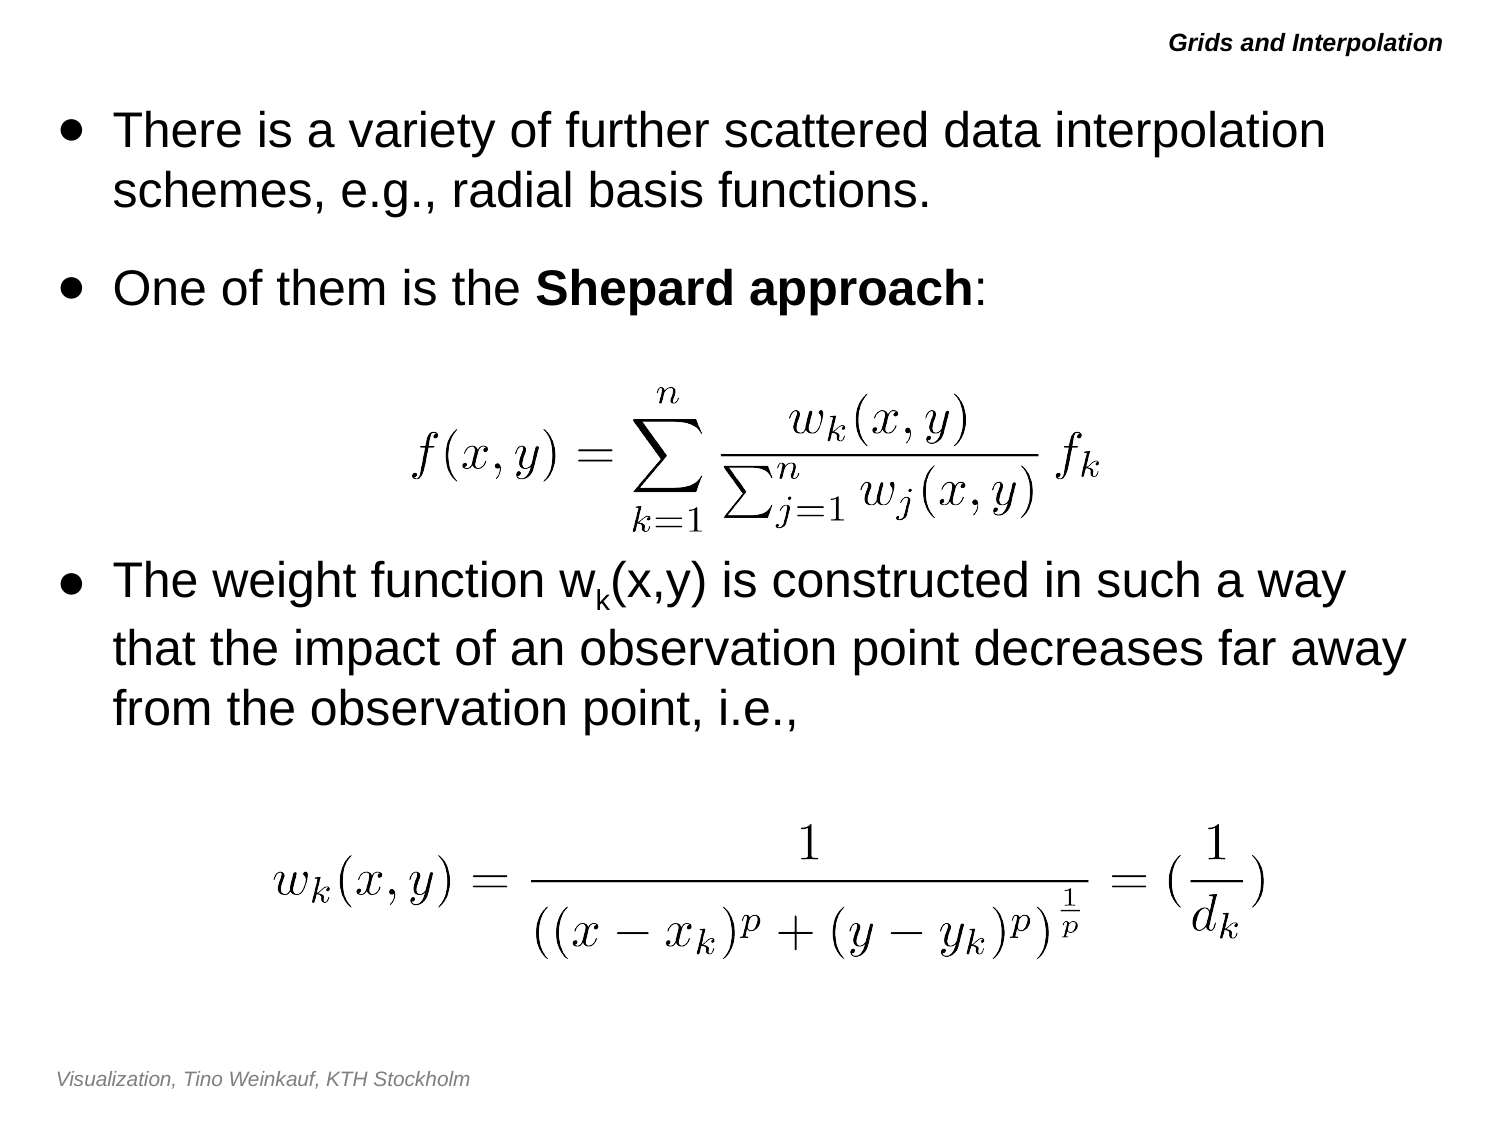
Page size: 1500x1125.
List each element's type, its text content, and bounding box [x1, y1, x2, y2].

list There is a variety of further scattered data interpolation schemes, e.g., radial basis functions. One of them is the Shepard approach: The weight function wk(x,y) is constructed in such a way that the impact of an observation point decreases far away from the observation point, i.e., [40, 89, 1460, 1036]
picture [412, 387, 1099, 532]
title Grids and Interpolation [237, 18, 1460, 67]
picture [272, 824, 1264, 960]
